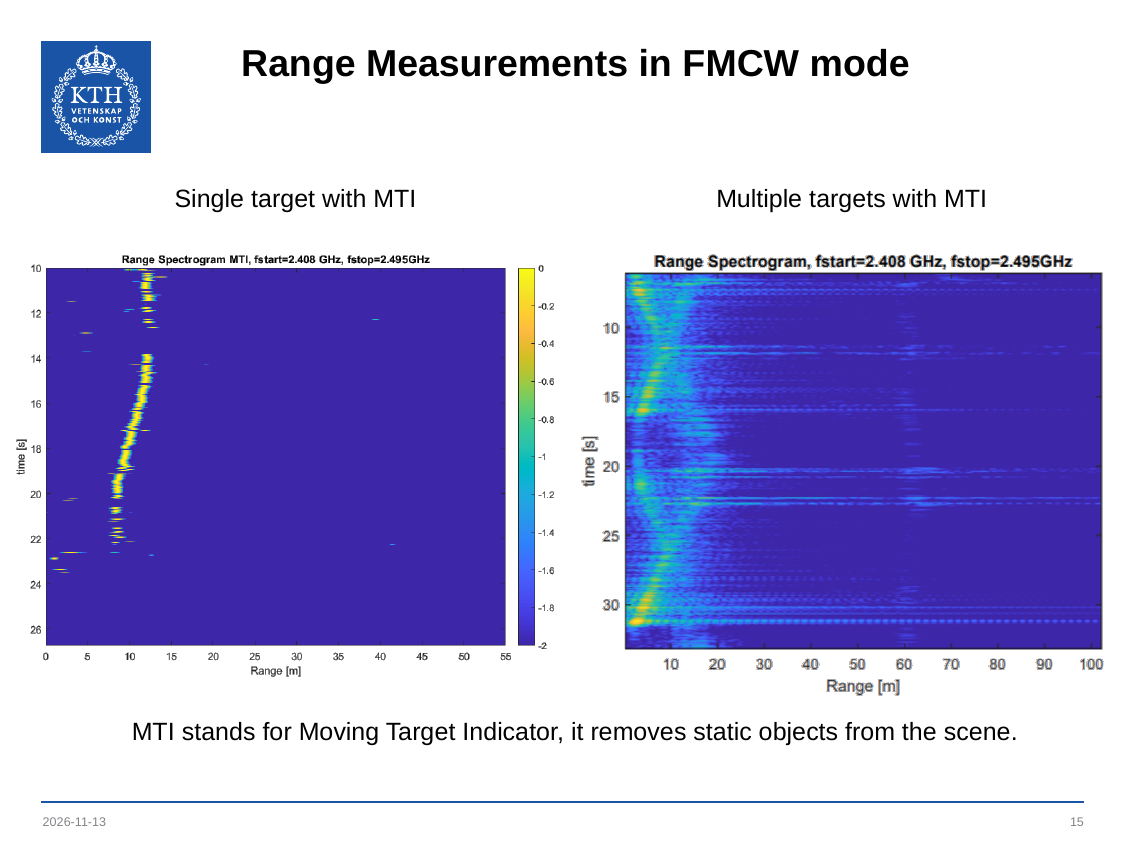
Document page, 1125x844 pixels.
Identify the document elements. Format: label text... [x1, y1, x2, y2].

slide_number 15 [830, 811, 1085, 832]
text_box Single target with MTI [75, 174, 517, 220]
picture [580, 249, 1124, 706]
picture [6, 249, 563, 685]
title Range Measurements in FMCW mode [175, 31, 976, 89]
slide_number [42, 811, 296, 832]
text_box Multiple targets with MTI [631, 174, 1073, 220]
text_box MTI stands for Moving Target Indicator, it removes static objects from the scene. [49, 707, 1102, 753]
